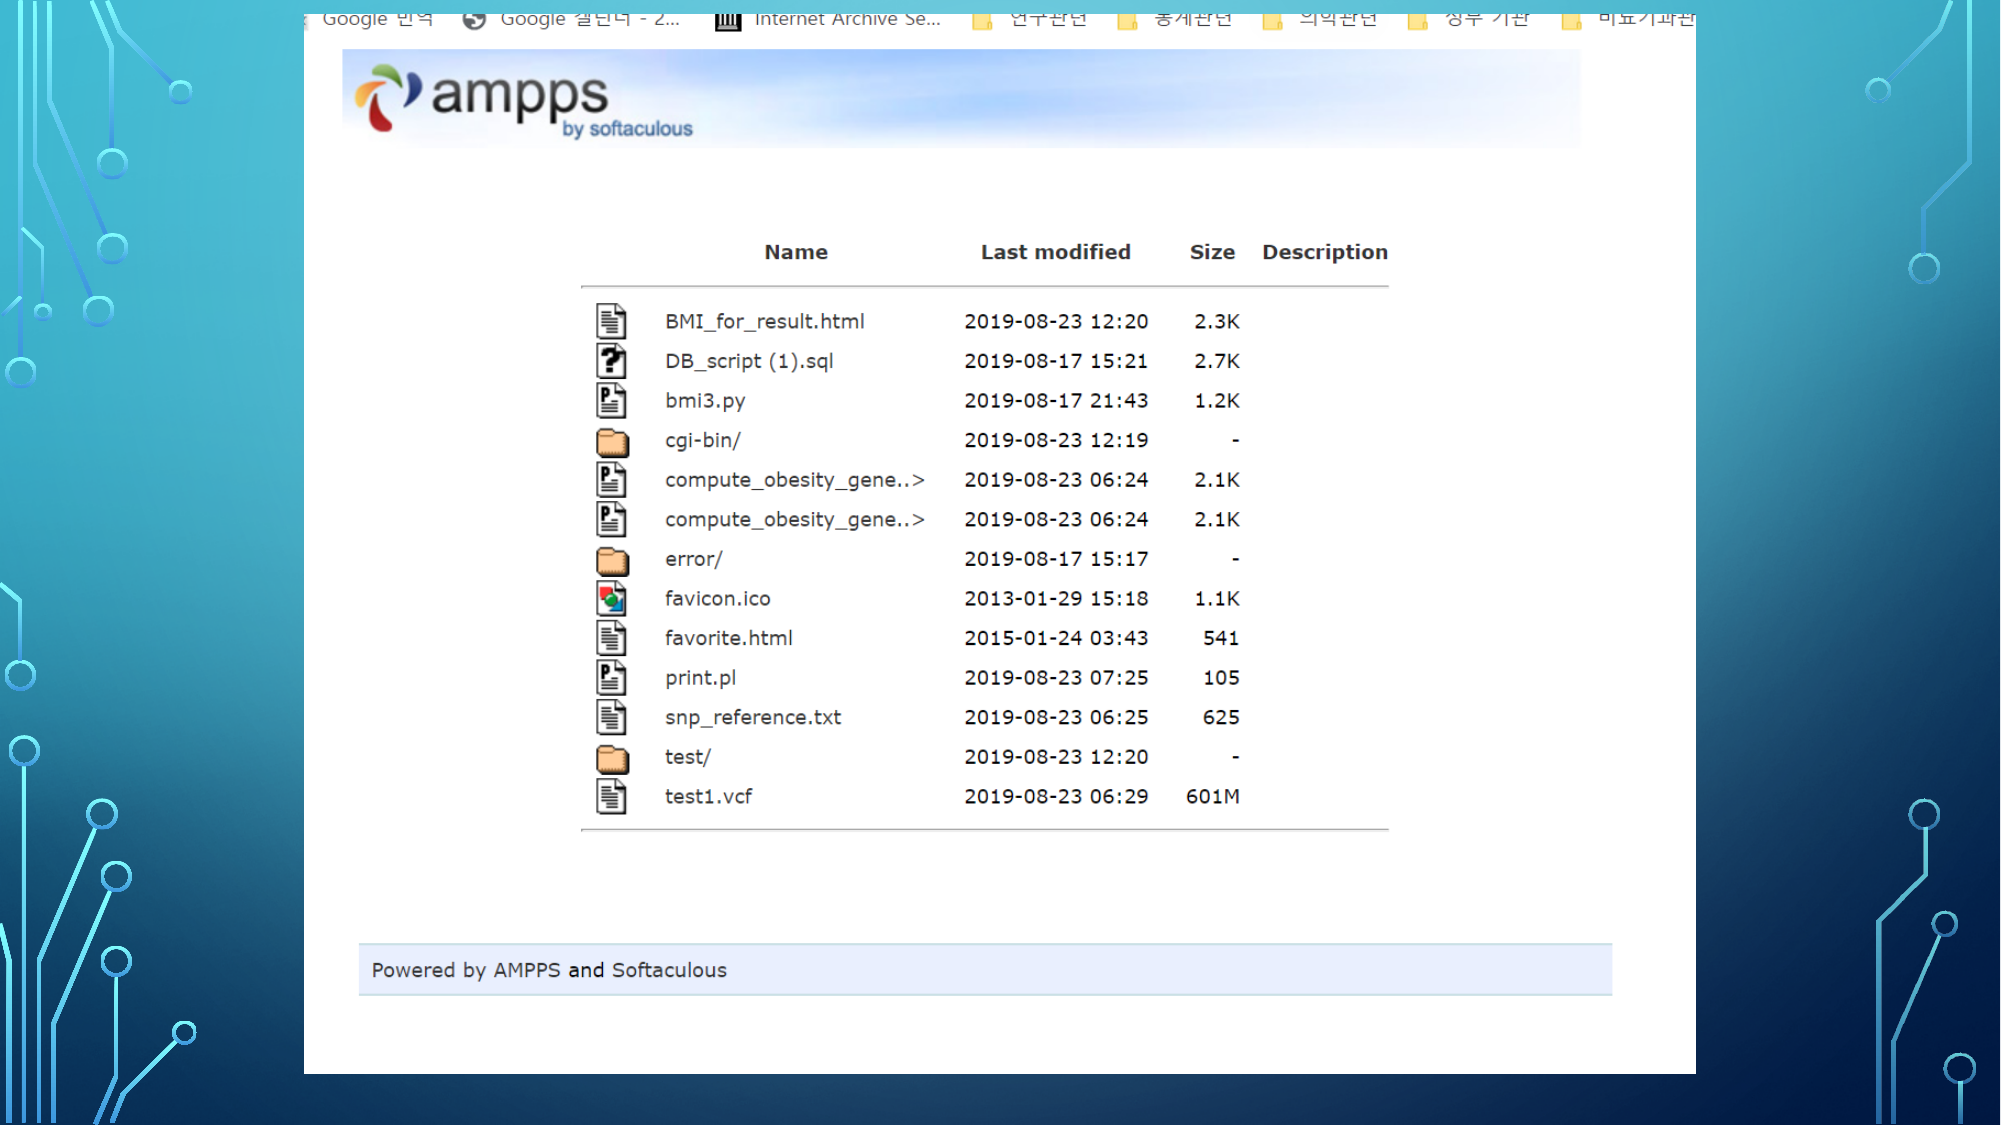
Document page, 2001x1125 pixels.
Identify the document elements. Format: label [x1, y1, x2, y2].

picture [304, 14, 1696, 1074]
